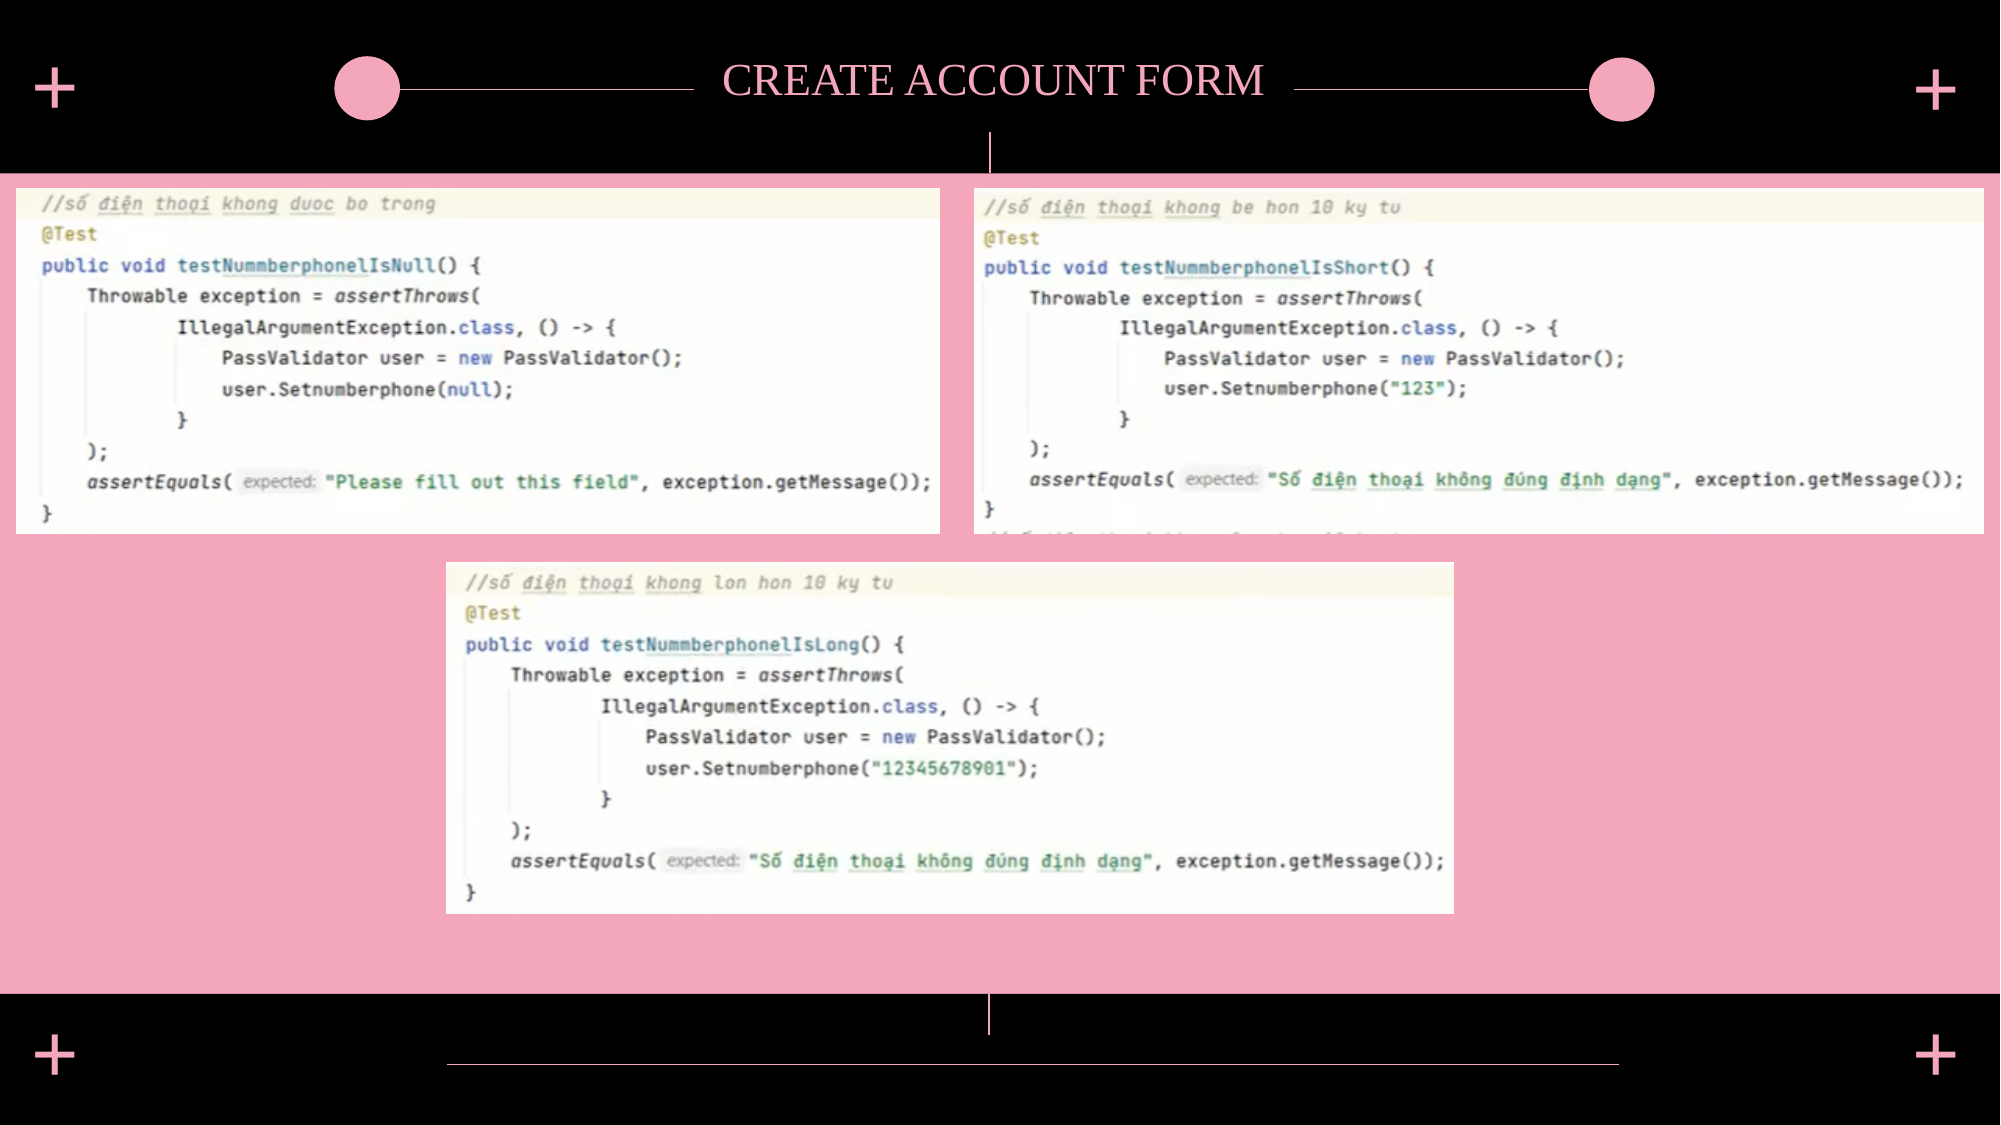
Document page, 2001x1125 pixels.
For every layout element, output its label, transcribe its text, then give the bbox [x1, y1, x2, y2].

text_box [1588, 56, 1656, 123]
picture [974, 188, 1984, 534]
text_box [0, 0, 2000, 174]
text_box + [1897, 28, 1964, 144]
text_box [333, 55, 402, 122]
picture [446, 562, 1454, 915]
text_box [0, 174, 2000, 993]
text_box + [16, 994, 83, 1109]
text_box + [1897, 994, 1964, 1109]
text_box + [16, 27, 83, 142]
picture [16, 188, 940, 534]
text_box [0, 993, 2000, 1125]
text_box CREATE ACCOUNT FORM [588, 42, 1412, 112]
